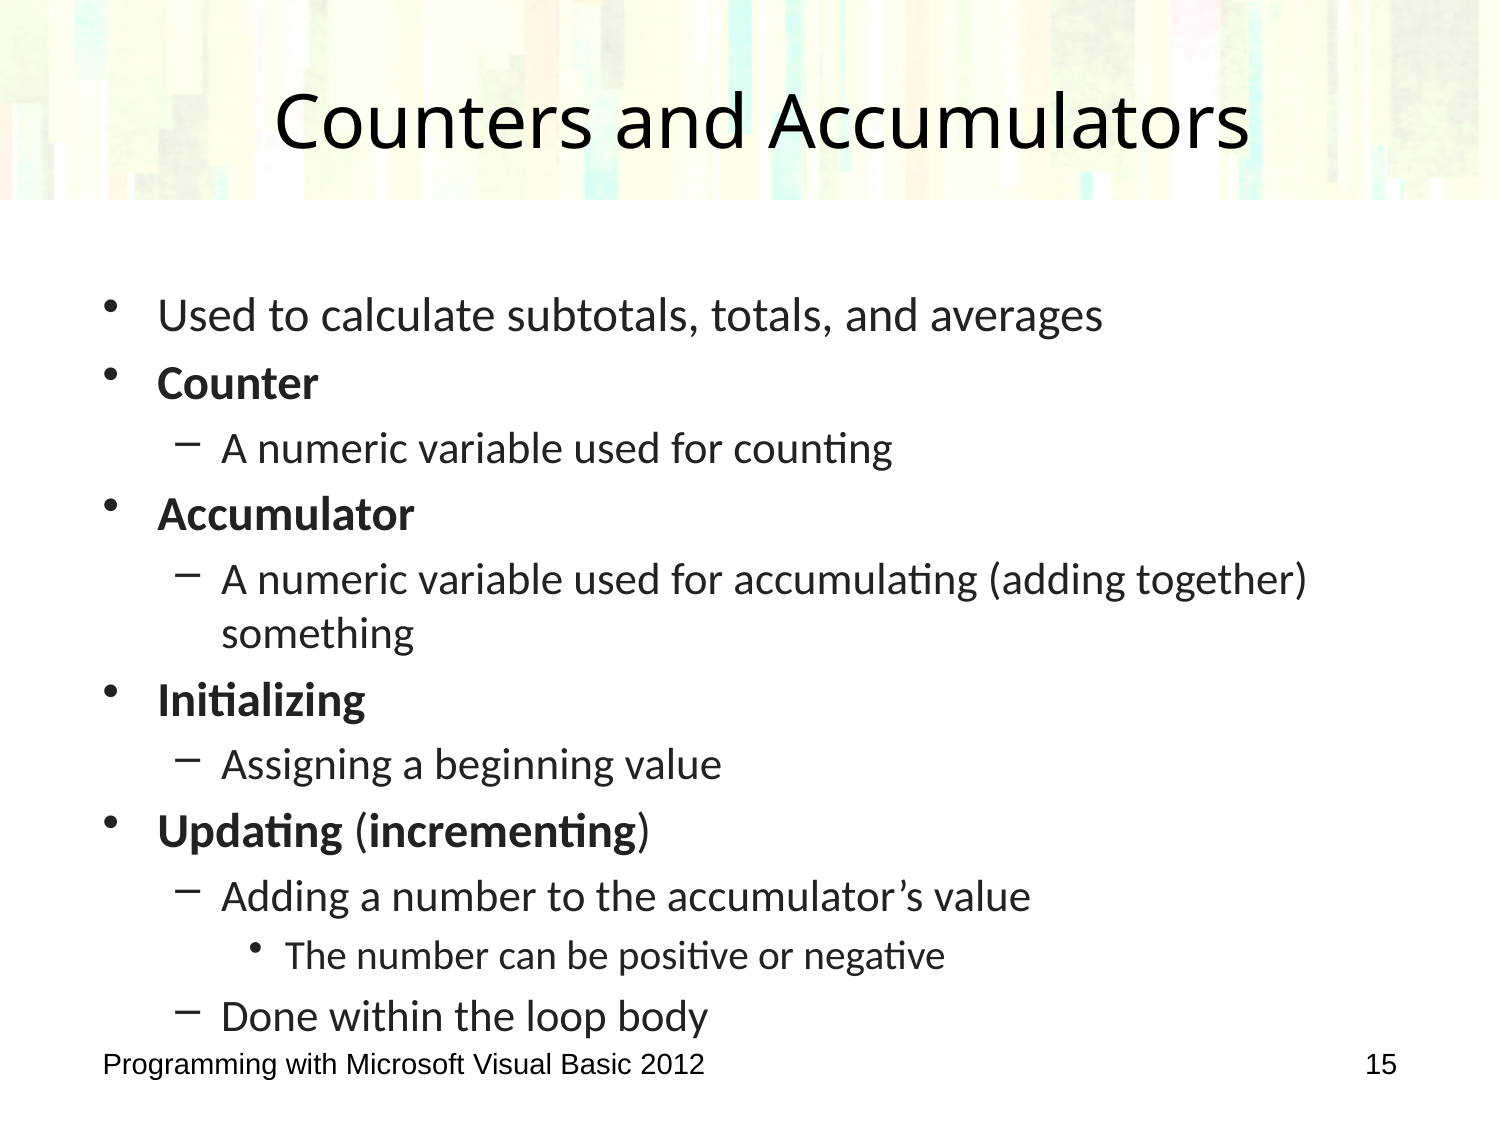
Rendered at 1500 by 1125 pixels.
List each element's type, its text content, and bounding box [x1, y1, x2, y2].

slide_number 15 [1074, 1037, 1413, 1101]
title Counters and Accumulators [99, 24, 1425, 213]
footer Programming with Microsoft Visual Basic 2012 [87, 1037, 1051, 1101]
list Used to calculate subtotals, totals, and averages Counter A numeric variable used for counting Accumulator A numeric variable used for accumulating (adding together) something Initializing Assigning a beginning value Updating (incrementing) Adding a number to the accumulator’s value The number can be positive or negative Done within the loop body [87, 274, 1413, 1051]
